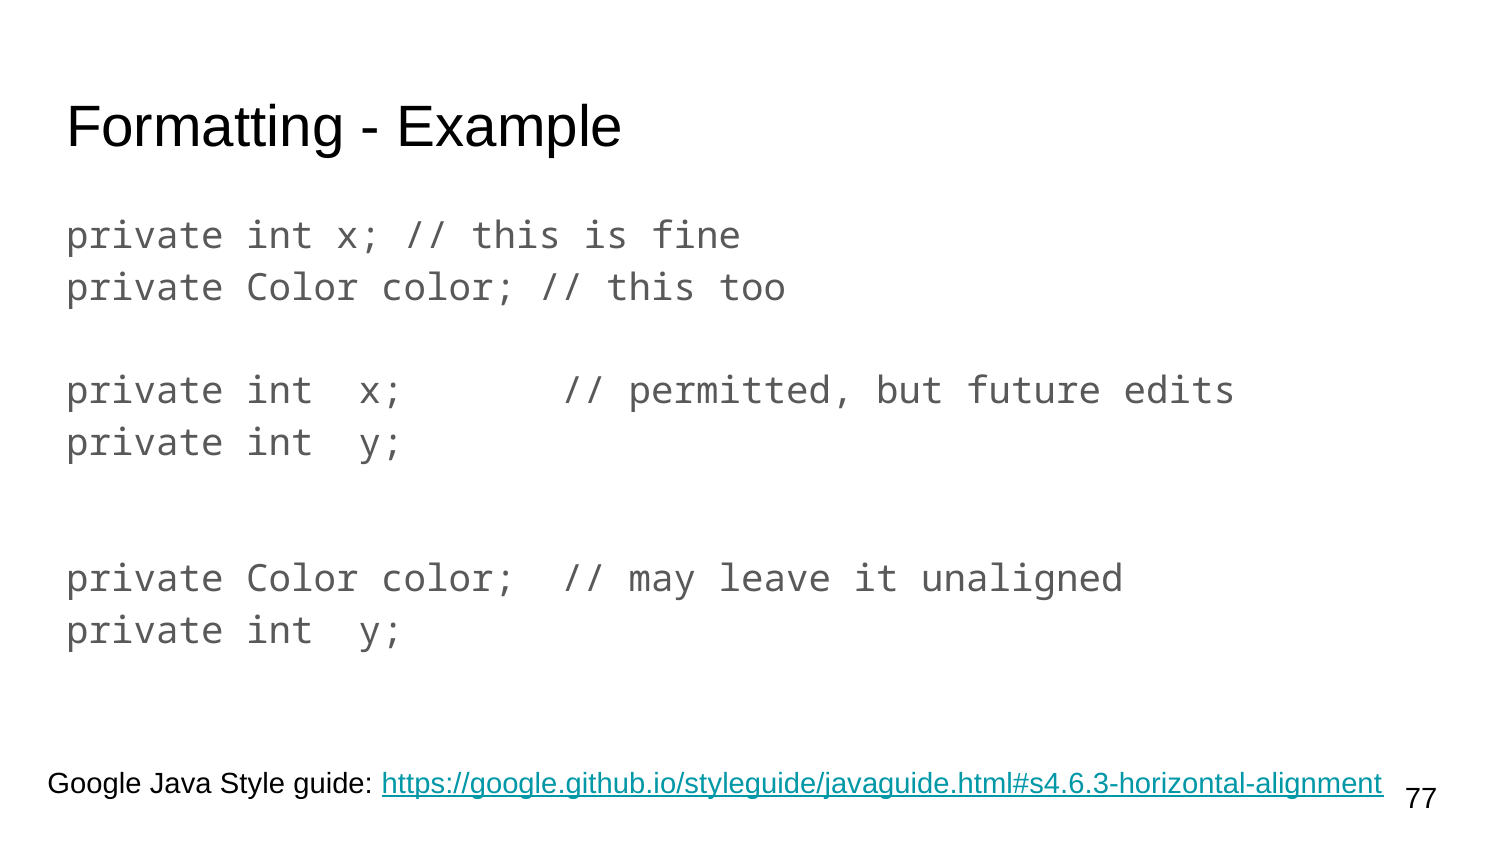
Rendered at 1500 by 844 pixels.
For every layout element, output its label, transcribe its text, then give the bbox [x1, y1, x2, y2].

title Formatting - Example [51, 72, 1449, 167]
list private int x; // this is fine private Color color; // this too private int x; // permitted, but future edits private int y; private Color color; // may leave it unaligned private int y; [51, 189, 1449, 749]
text_box Google Java Style guide: https://google.github.io/styleguide/javaguide.html#s4.6.3-horizontal-alignment [32, 749, 1463, 813]
slide_number 77 [1389, 764, 1480, 830]
